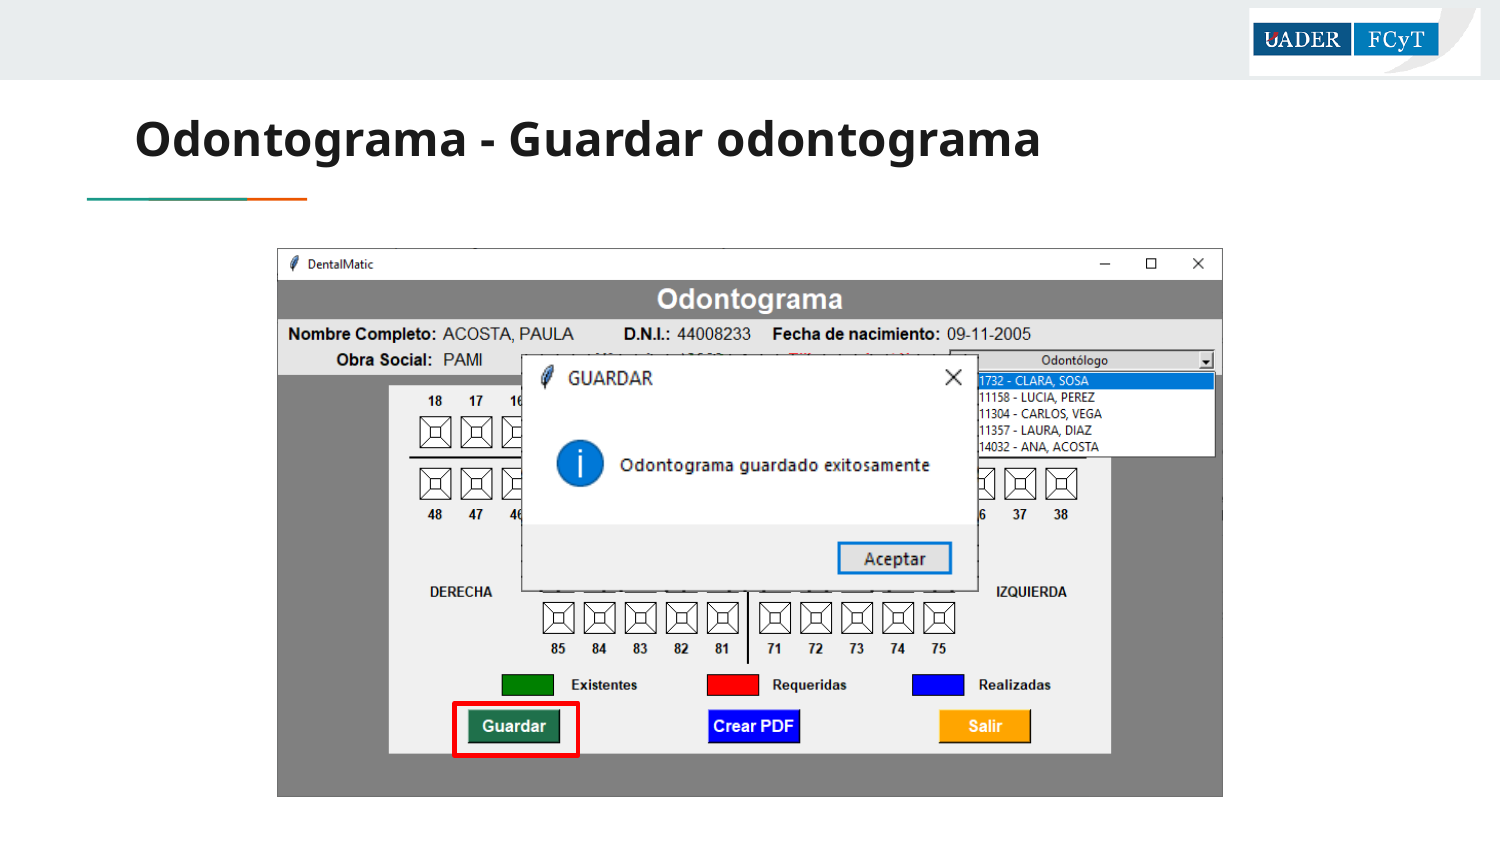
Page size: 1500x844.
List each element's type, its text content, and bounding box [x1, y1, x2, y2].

title Odontograma - Guardar odontograma [119, 93, 1381, 182]
picture [1249, 8, 1481, 76]
picture [277, 248, 1223, 798]
